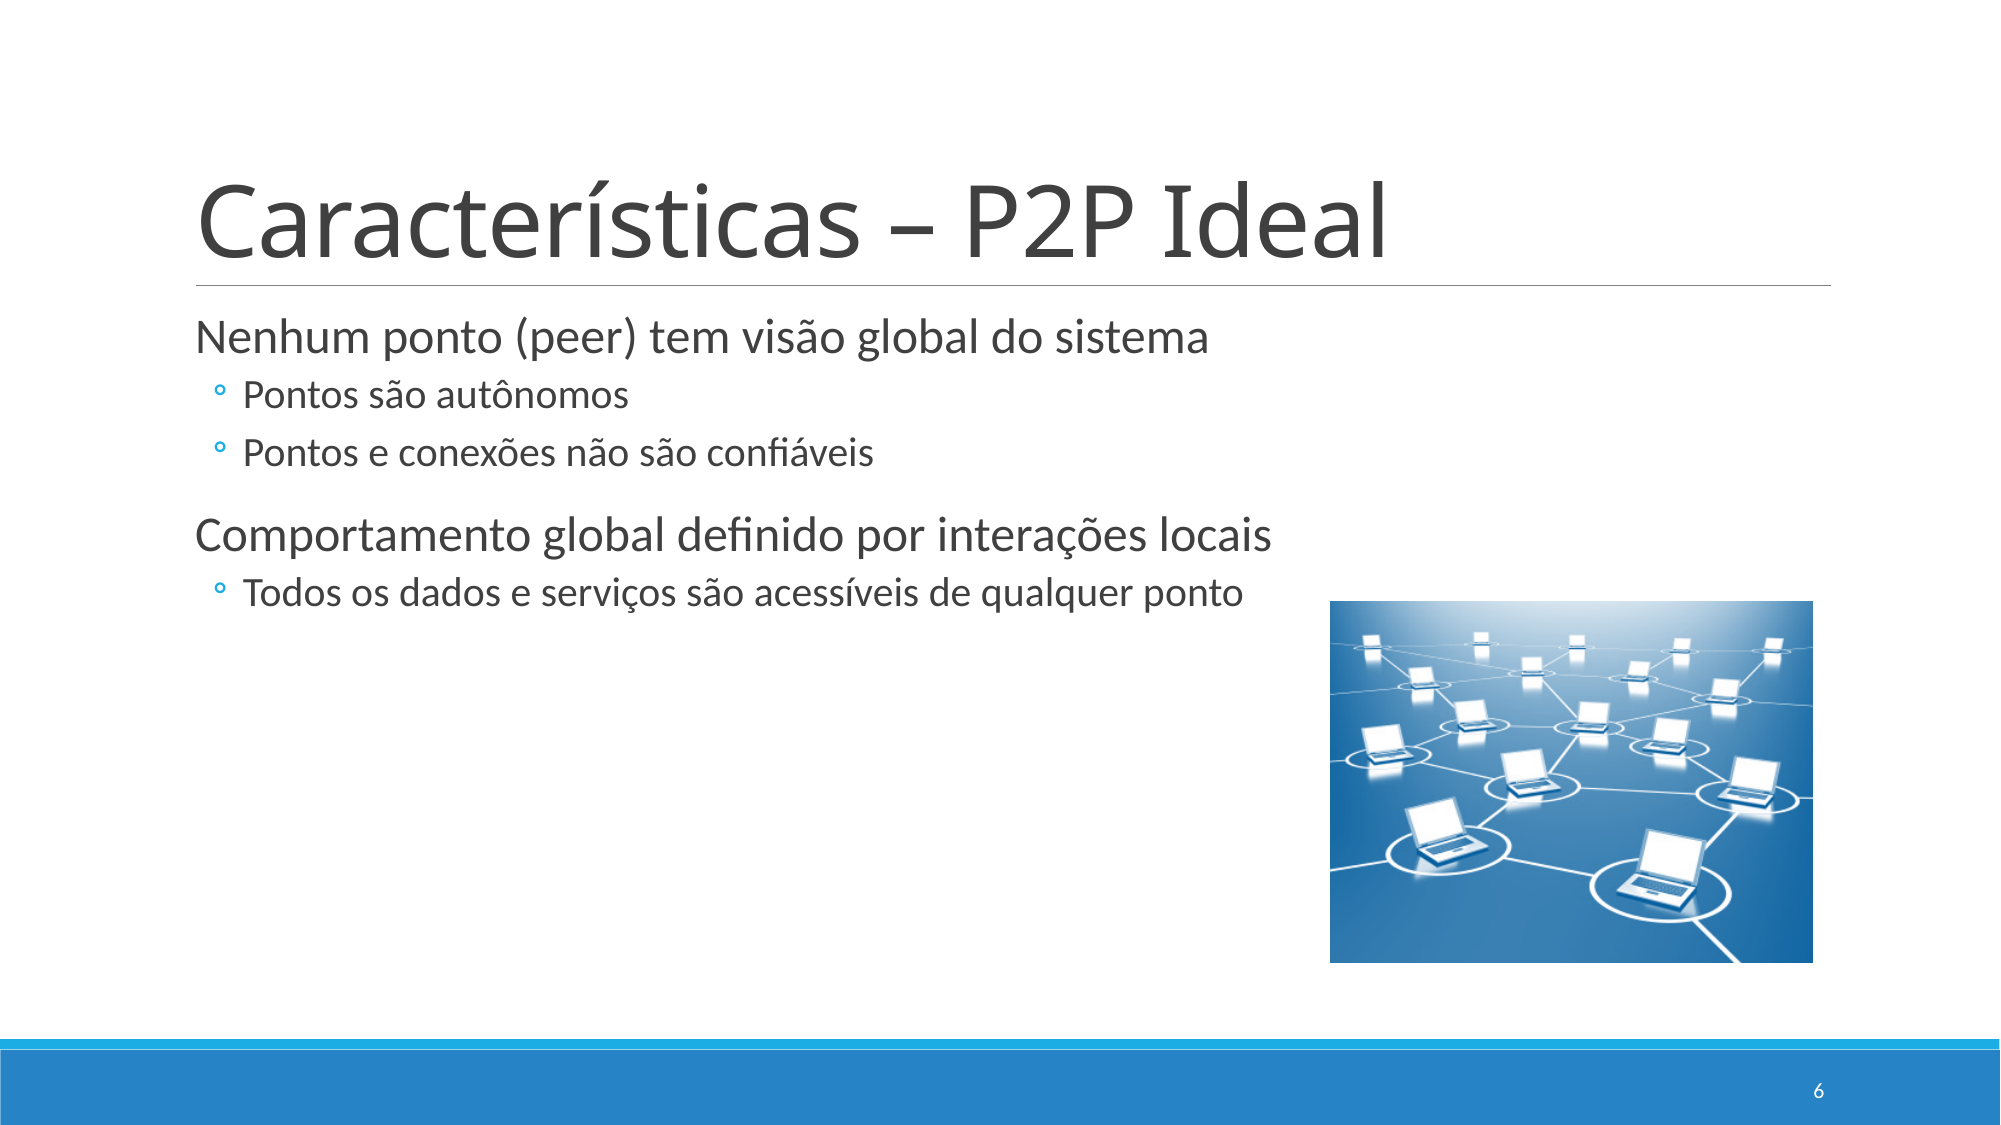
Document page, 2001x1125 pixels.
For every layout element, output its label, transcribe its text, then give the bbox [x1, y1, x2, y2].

slide_number 6 [1624, 1059, 1840, 1120]
title Características – P2P Ideal [180, 47, 1830, 285]
picture [1330, 600, 1814, 964]
list Nenhum ponto (peer) tem visão global do sistema Pontos são autônomos Pontos e conexões não são confiáveis Comportamento global definido por interações locais Todos os dados e serviços são acessíveis de qualquer ponto [180, 302, 1830, 963]
